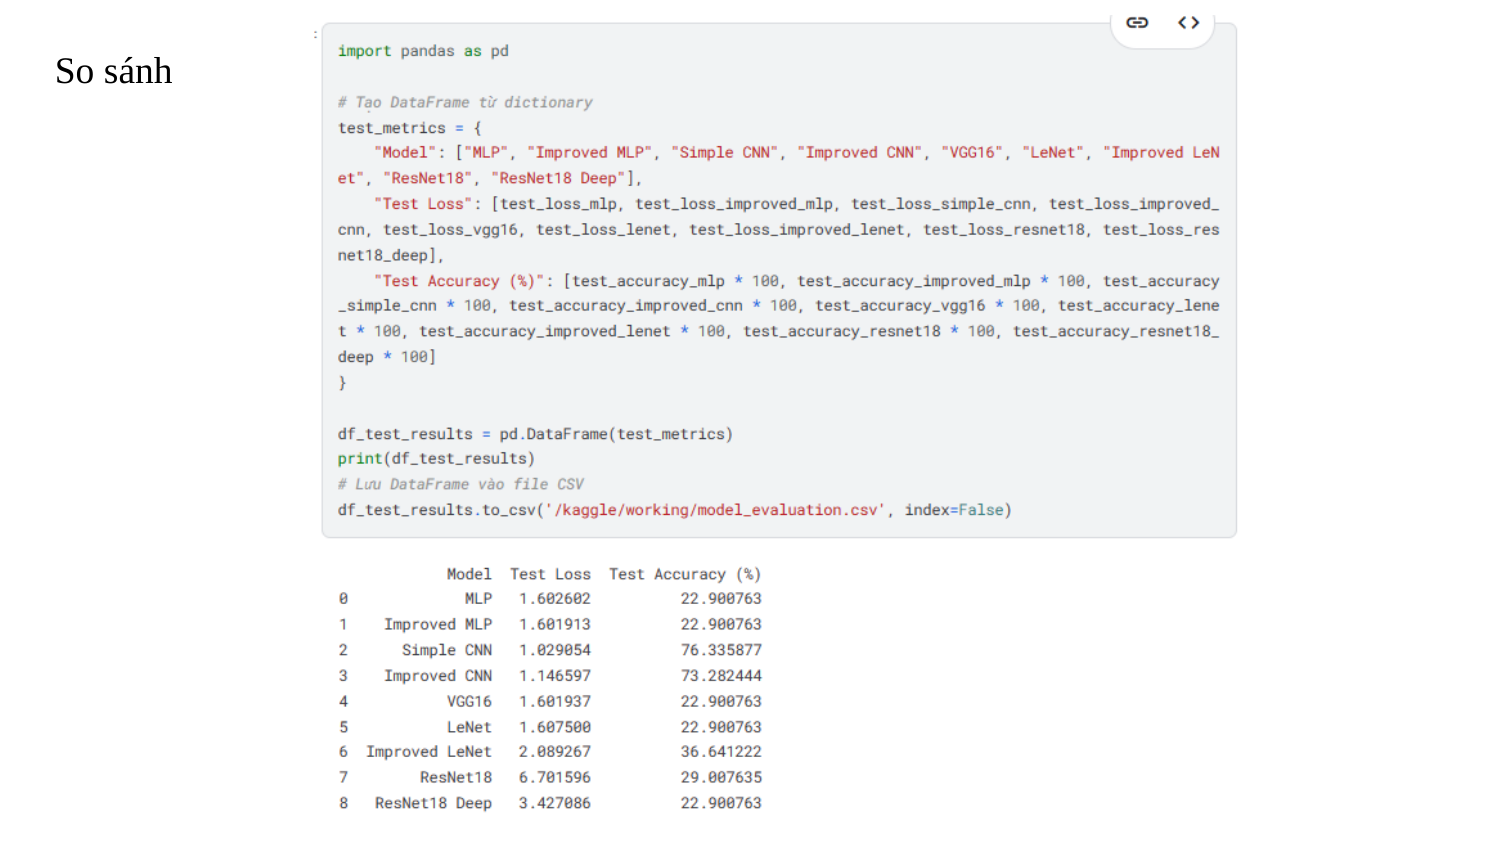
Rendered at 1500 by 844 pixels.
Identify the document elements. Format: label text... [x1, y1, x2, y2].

picture [313, 14, 1254, 829]
text_box So sánh [40, 38, 247, 99]
